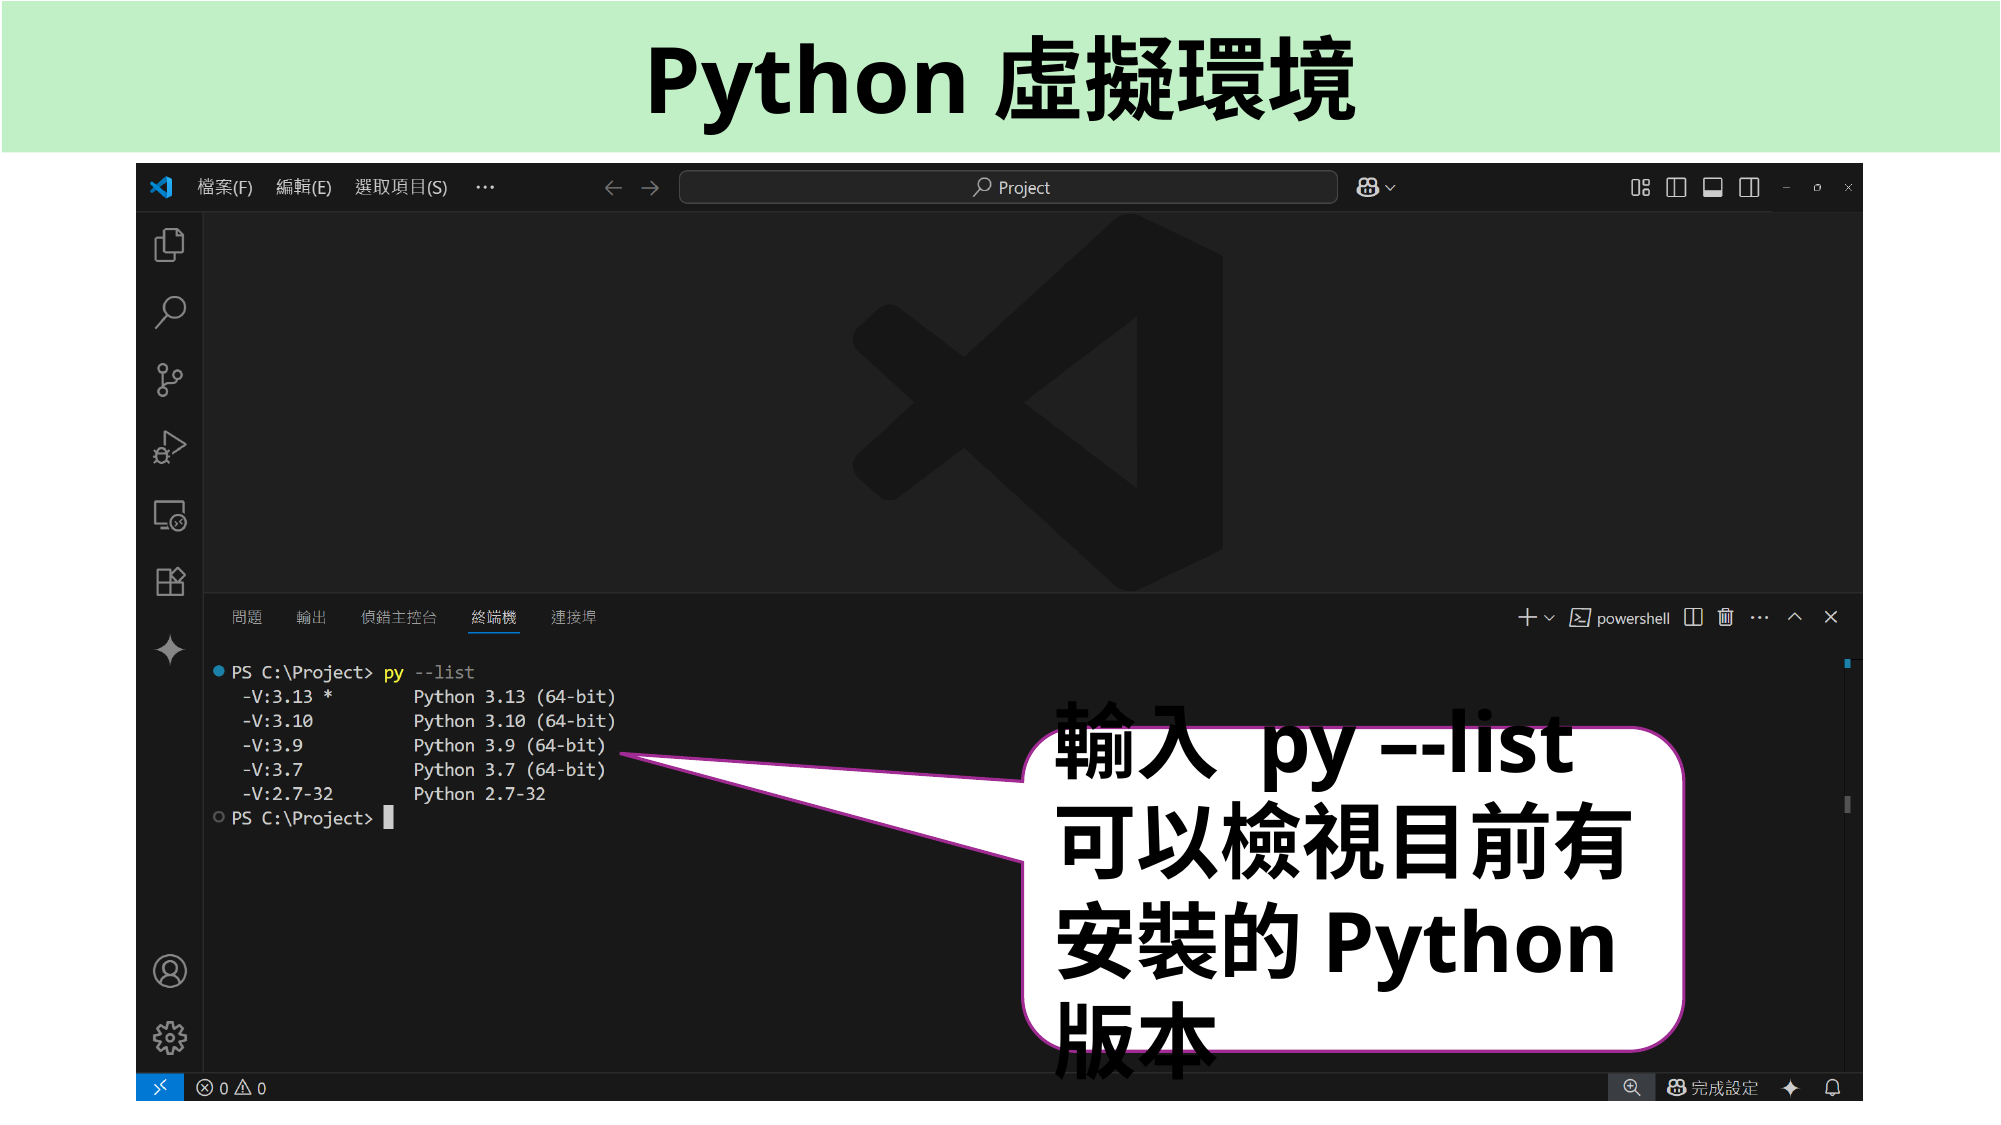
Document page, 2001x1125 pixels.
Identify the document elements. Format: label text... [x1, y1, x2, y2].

text_box Python虛擬環境 [0, 0, 2000, 154]
picture [135, 163, 1864, 1102]
